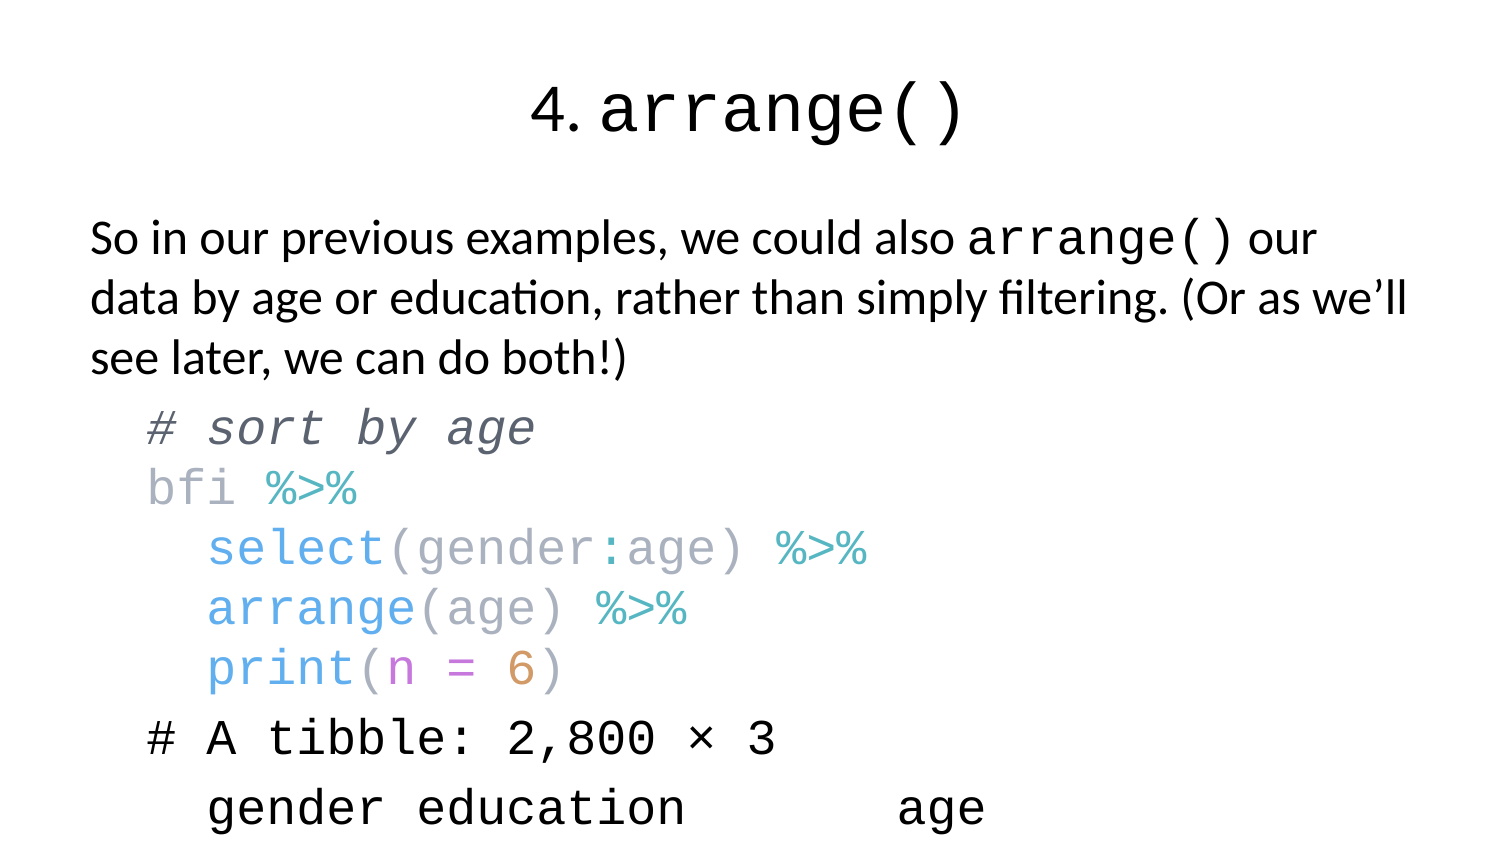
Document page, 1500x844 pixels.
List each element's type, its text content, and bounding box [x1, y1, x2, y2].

list So in our previous examples, we could also arrange() our data by age or education, rather than simply filtering. (Or as we’ll see later, we can do both!) # sort by age bfi %>% select(gender:age) %>% arrange(age) %>% print(n = 6) # A tibble: 2,800 × 3 gender education age <int> <chr> <int> 1 1 Higher Degree 3 2 2 <NA> 9 3 2 Some College 11 4 2 <NA> 11 5 2 <NA> 11 6 2 <NA> 12 # … with 2,794 more rows # sort by education bfi %>% select(gender:age) %>% arrange(education) %>% print(n = 6) # A tibble: 2,800 × 3 gender education age <int> <chr> <int> 1 1 Below HS 19 2 1 Below HS 21 3 1 Below HS 17 4 1 Below HS 18 5 1 Below HS 18 6 2 Below HS 18 # … with 2,794 more rows [75, 196, 1425, 754]
title 4. arrange() [75, 33, 1425, 175]
